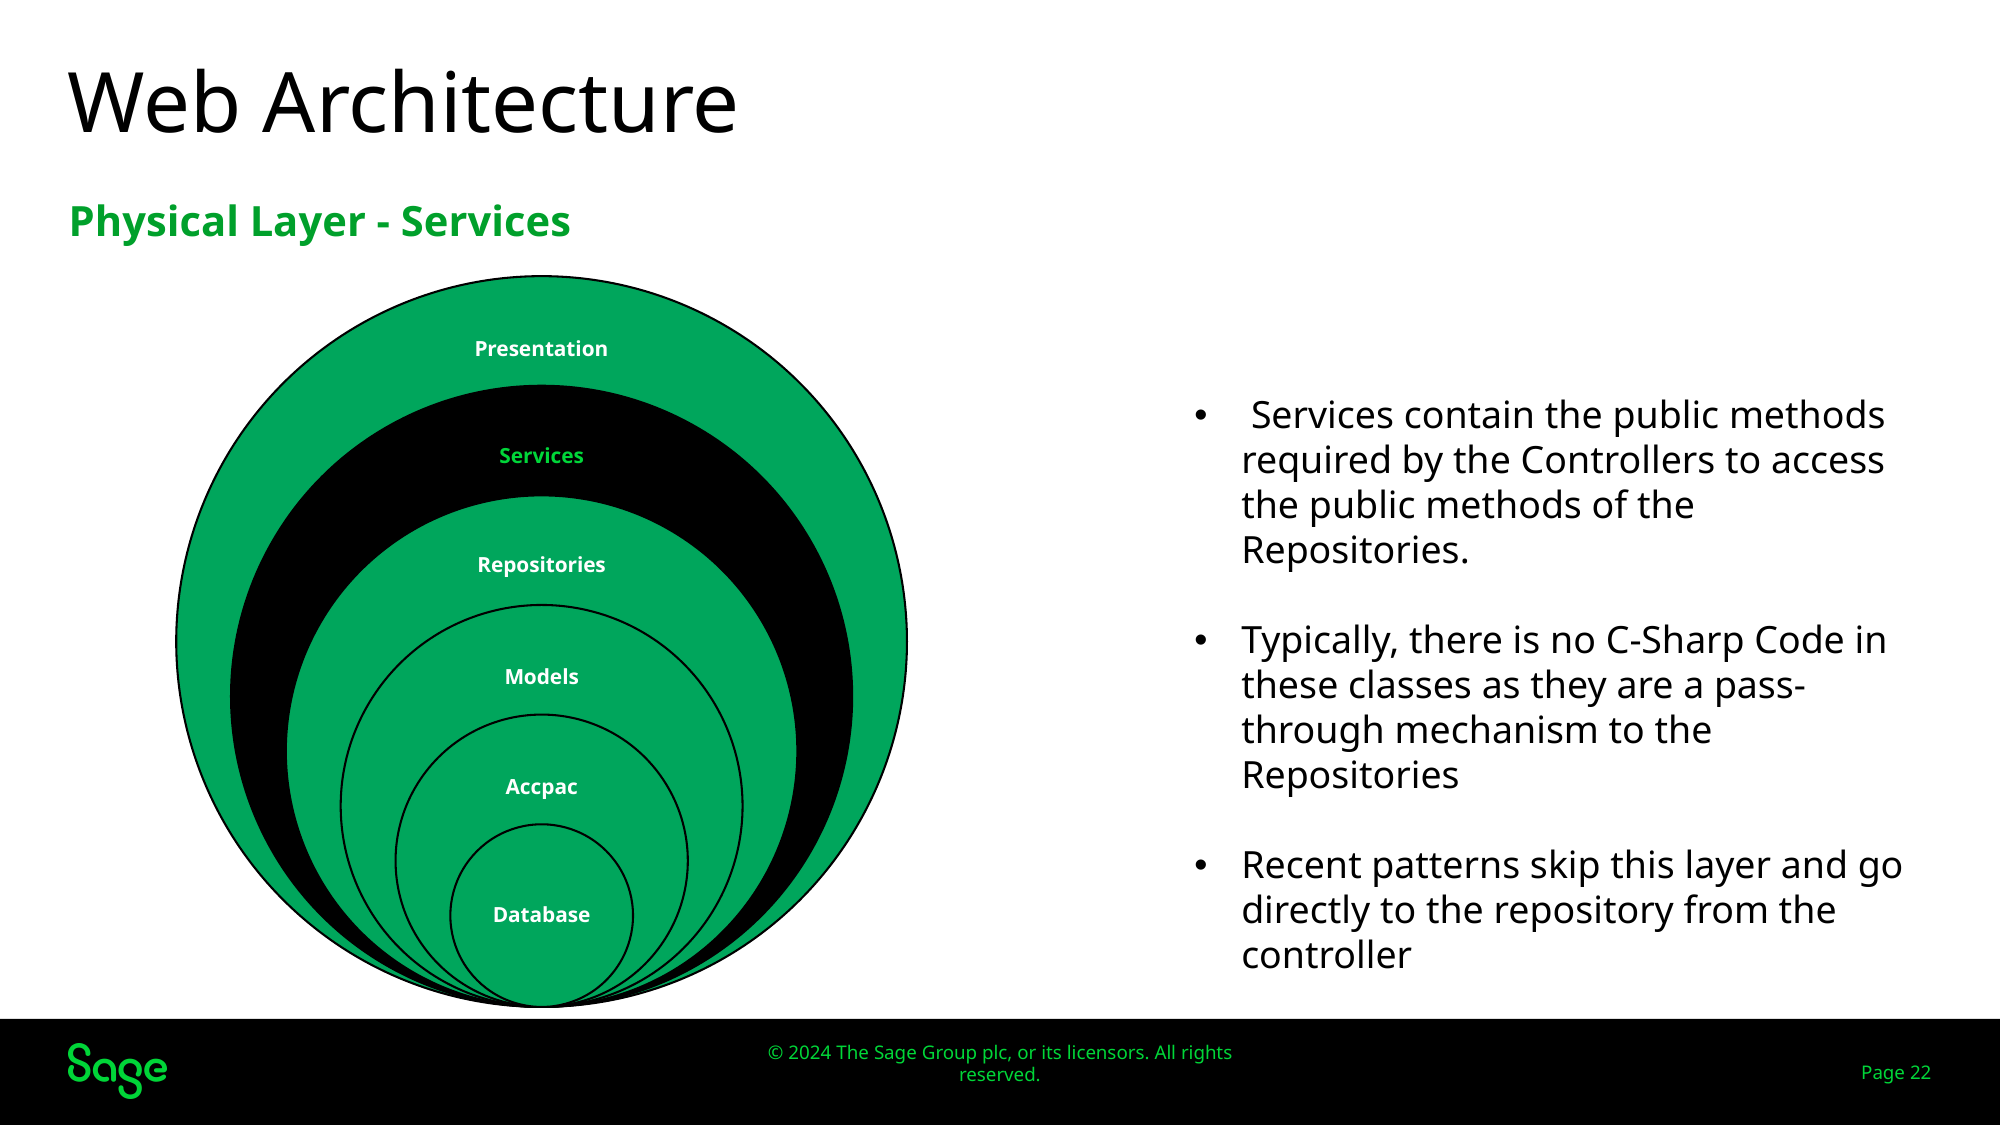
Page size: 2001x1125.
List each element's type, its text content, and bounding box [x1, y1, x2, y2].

text_box Services contain the public methods required by the Controllers to access the public methods of the Repositories. Typically, there is no C-Sharp Code in these classes as they are a pass-through mechanism to the Repositories Recent patterns skip this layer and go directly to the repository from the controller [1179, 384, 1947, 984]
picture [68, 1043, 167, 1099]
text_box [22, 276, 1061, 1007]
list Physical Layer - Services [68, 186, 1930, 259]
title Web Architecture [67, 49, 1930, 147]
slide_number Page 22 [1809, 1043, 1947, 1104]
